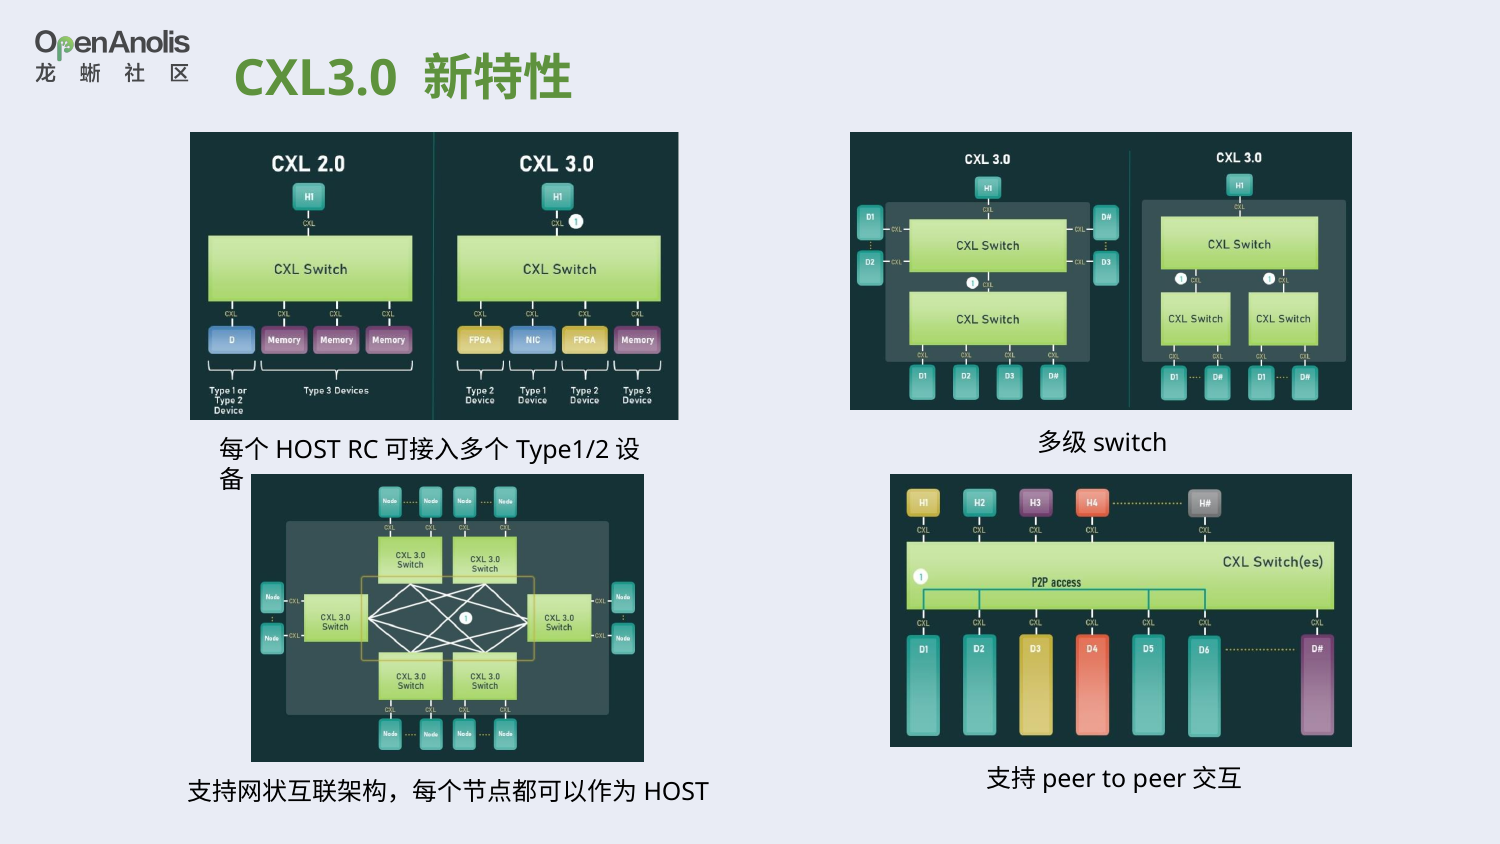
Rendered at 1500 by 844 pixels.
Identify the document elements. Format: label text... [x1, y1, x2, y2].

picture [251, 474, 644, 762]
picture [190, 132, 679, 420]
text_box 支持peer to peer交互 [971, 754, 1309, 830]
text_box 多级switch [1022, 418, 1277, 474]
picture [890, 474, 1352, 747]
text_box 支持网状互联架构，每个节点都可以作为HOST [172, 767, 844, 843]
text_box 每个HOST RC可接入多个Type1/2设备 [204, 425, 665, 531]
picture [34, 0, 191, 113]
picture [850, 132, 1352, 410]
text_box CXL3.0 新特性 [219, 4, 840, 113]
